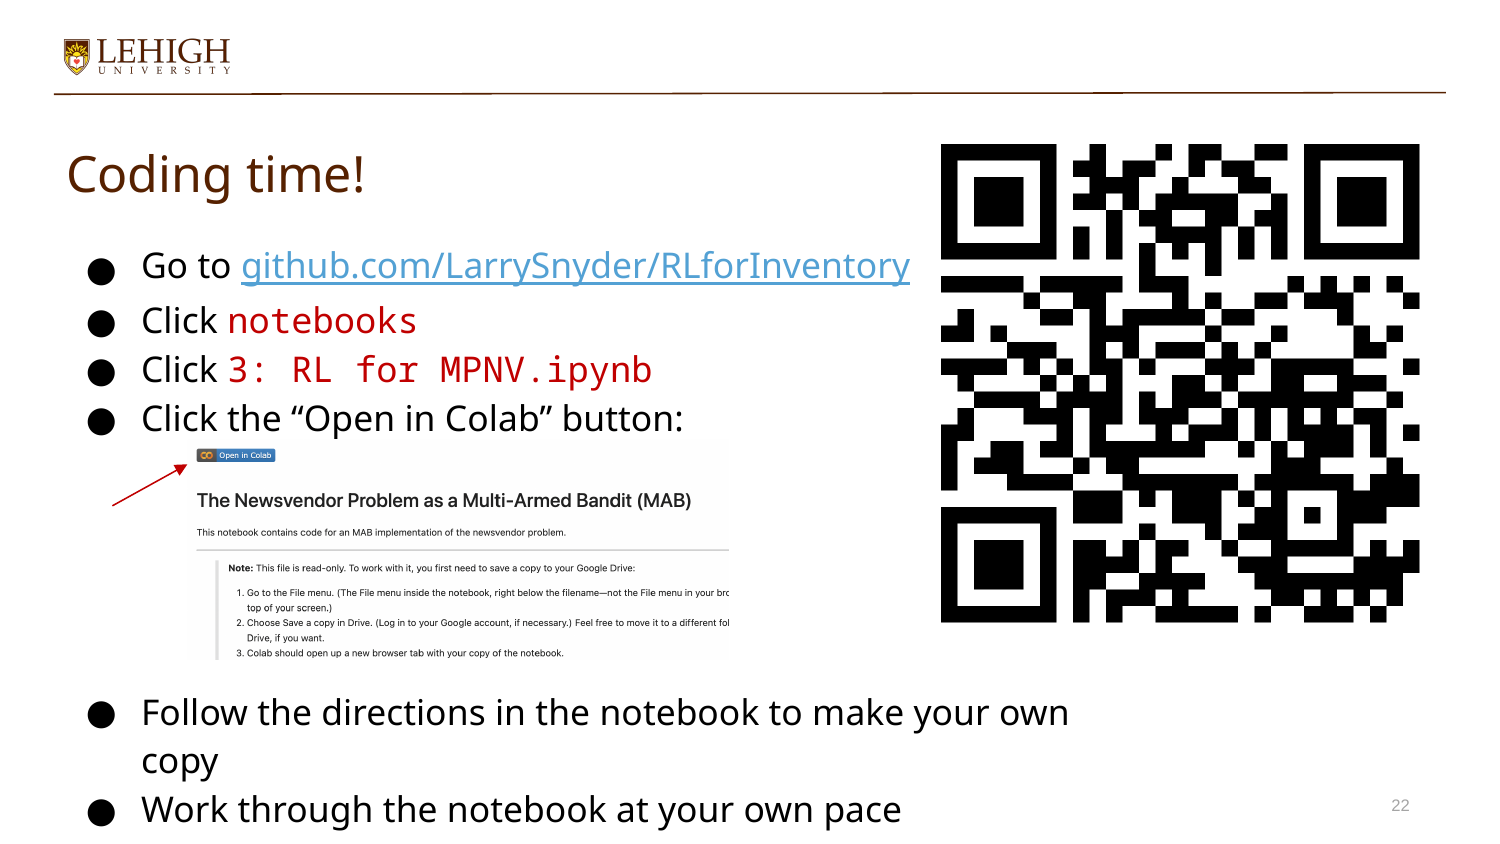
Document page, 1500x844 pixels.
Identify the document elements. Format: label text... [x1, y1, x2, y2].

picture [53, 28, 240, 87]
list Go to github.com/LarrySnyder/RLforInventory Click notebooks Click 3: RL for MPNV.ipynb Click the “Open in Colab” button: Follow the directions in the notebook to make your own copy Work through the notebook at your own pace [51, 221, 1135, 813]
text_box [112, 439, 729, 660]
title Coding time! [51, 127, 922, 221]
picture [924, 127, 1437, 640]
